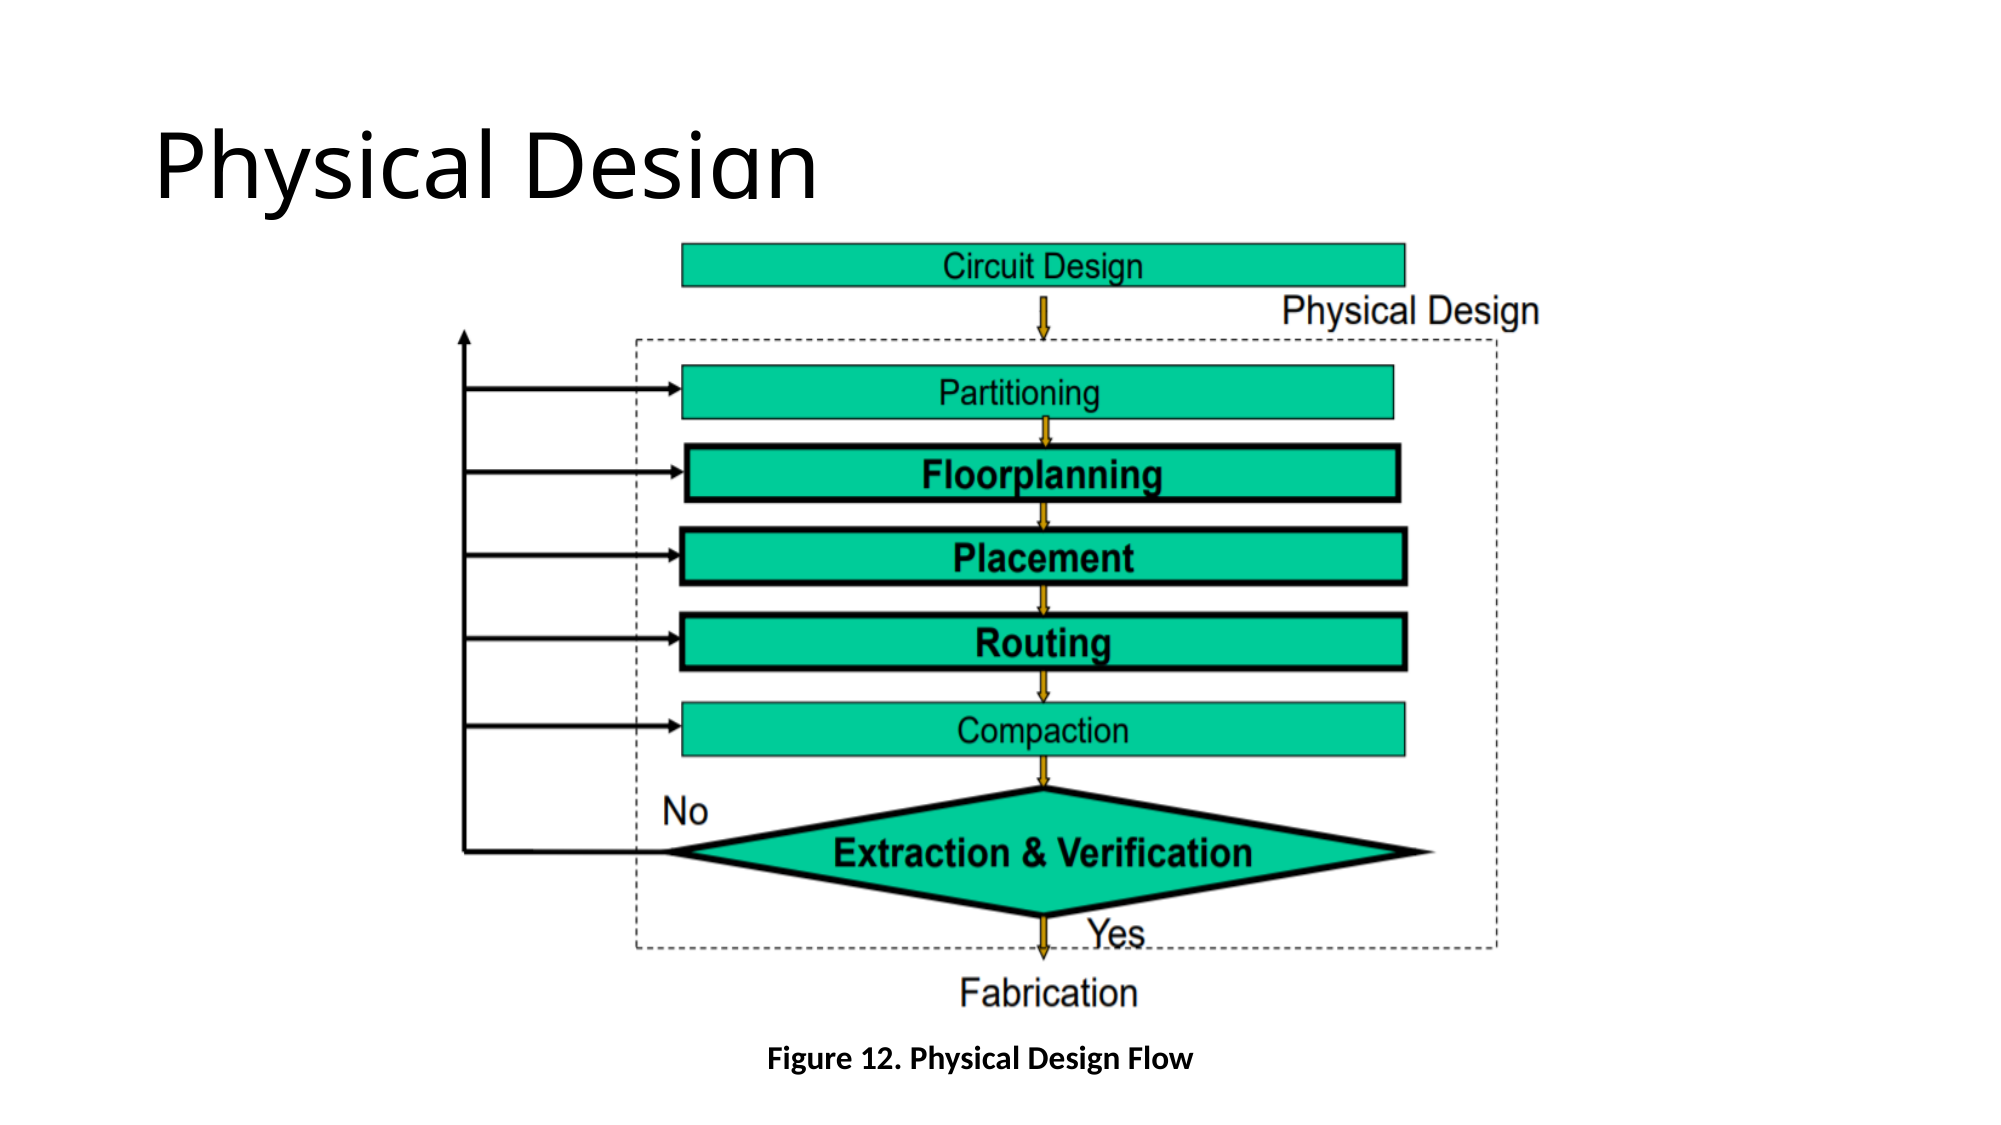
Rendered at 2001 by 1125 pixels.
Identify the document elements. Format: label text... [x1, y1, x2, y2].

text_box Figure 12. Physical Design Flow [752, 1028, 1210, 1084]
title Physical Design [137, 59, 1863, 278]
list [412, 199, 1575, 1025]
